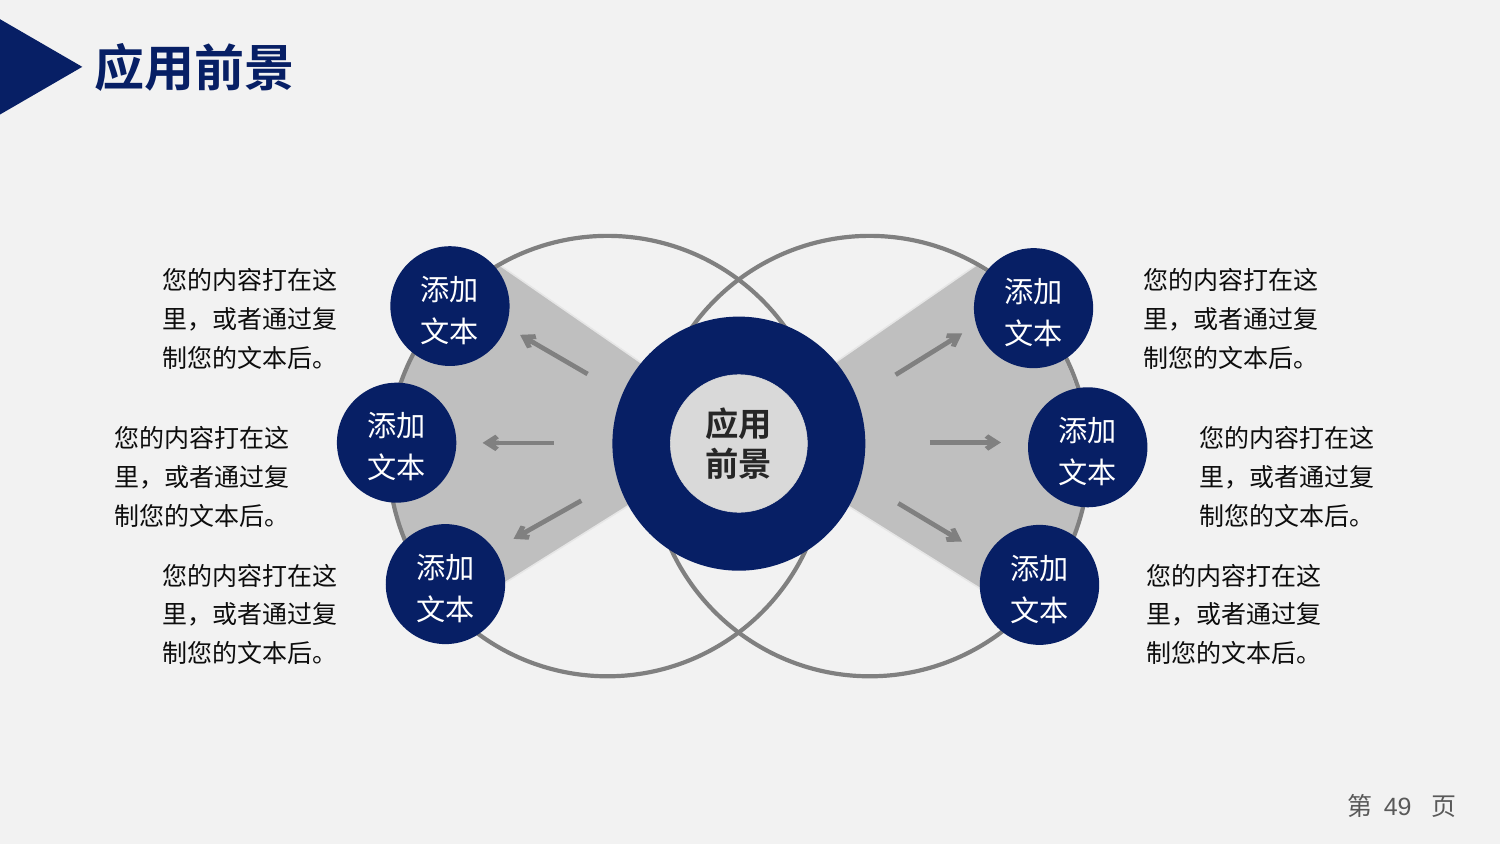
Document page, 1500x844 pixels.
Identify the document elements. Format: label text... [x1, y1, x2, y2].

text_box 您的内容打在这里，或者通过复制您的文本后。 [1135, 545, 1355, 674]
text_box 添加文本 [1028, 387, 1148, 508]
text_box [0, 19, 83, 115]
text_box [612, 316, 866, 571]
text_box 添加文本 [390, 246, 510, 366]
text_box 添加文本 [336, 382, 457, 503]
text_box 添加文本 [385, 524, 506, 645]
text_box 您的内容打在这里，或者通过复制您的文本后。 [1132, 249, 1352, 378]
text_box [513, 500, 582, 539]
text_box 添加文本 [973, 248, 1094, 369]
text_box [898, 503, 962, 542]
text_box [520, 334, 588, 374]
text_box 您的内容打在这里，或者通过复制您的文本后。 [151, 545, 371, 674]
text_box 您的内容打在这里，或者通过复制您的文本后。 [1188, 407, 1408, 536]
text_box [682, 235, 1083, 677]
text_box 您的内容打在这里，或者通过复制您的文本后。 [103, 407, 322, 536]
text_box [393, 235, 738, 677]
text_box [895, 333, 963, 375]
text_box 添加文本 [979, 524, 1100, 645]
text_box 应用前景 [79, 29, 310, 105]
text_box 您的内容打在这里，或者通过复制您的文本后。 [151, 249, 374, 378]
